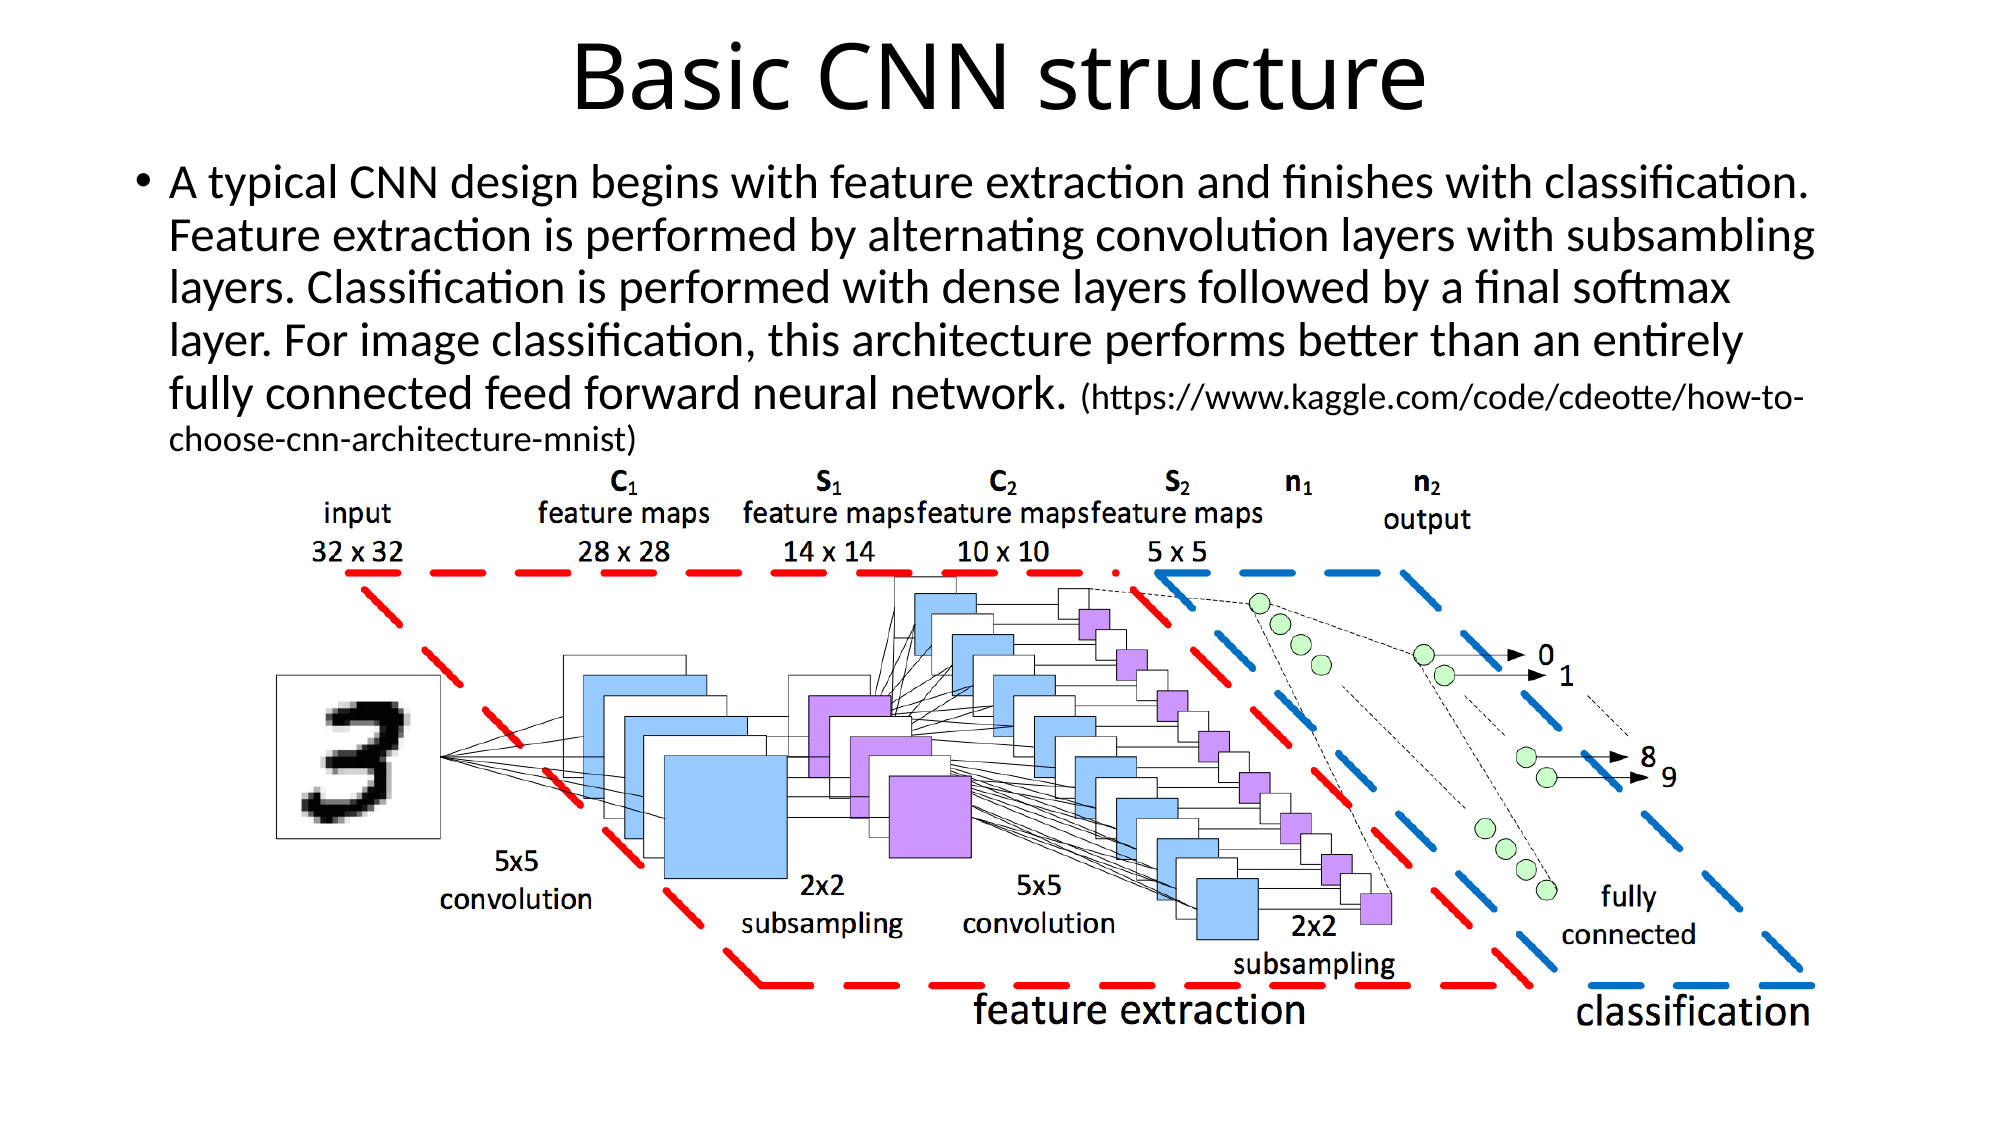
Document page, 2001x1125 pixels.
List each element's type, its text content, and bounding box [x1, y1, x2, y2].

list A typical CNN design begins with feature extraction and finishes with classification. Feature extraction is performed by alternating convolution layers with subsambling layers. Classification is performed with dense layers followed by a final softmax layer. For image classification, this architecture performs better than an entirely fully connected feed forward neural network. (https://www.kaggle.com/code/cdeotte/how-to-choose-cnn-architecture-mnist) [119, 148, 1845, 469]
title Basic CNN structure [137, 18, 1863, 142]
picture [241, 461, 1840, 1044]
